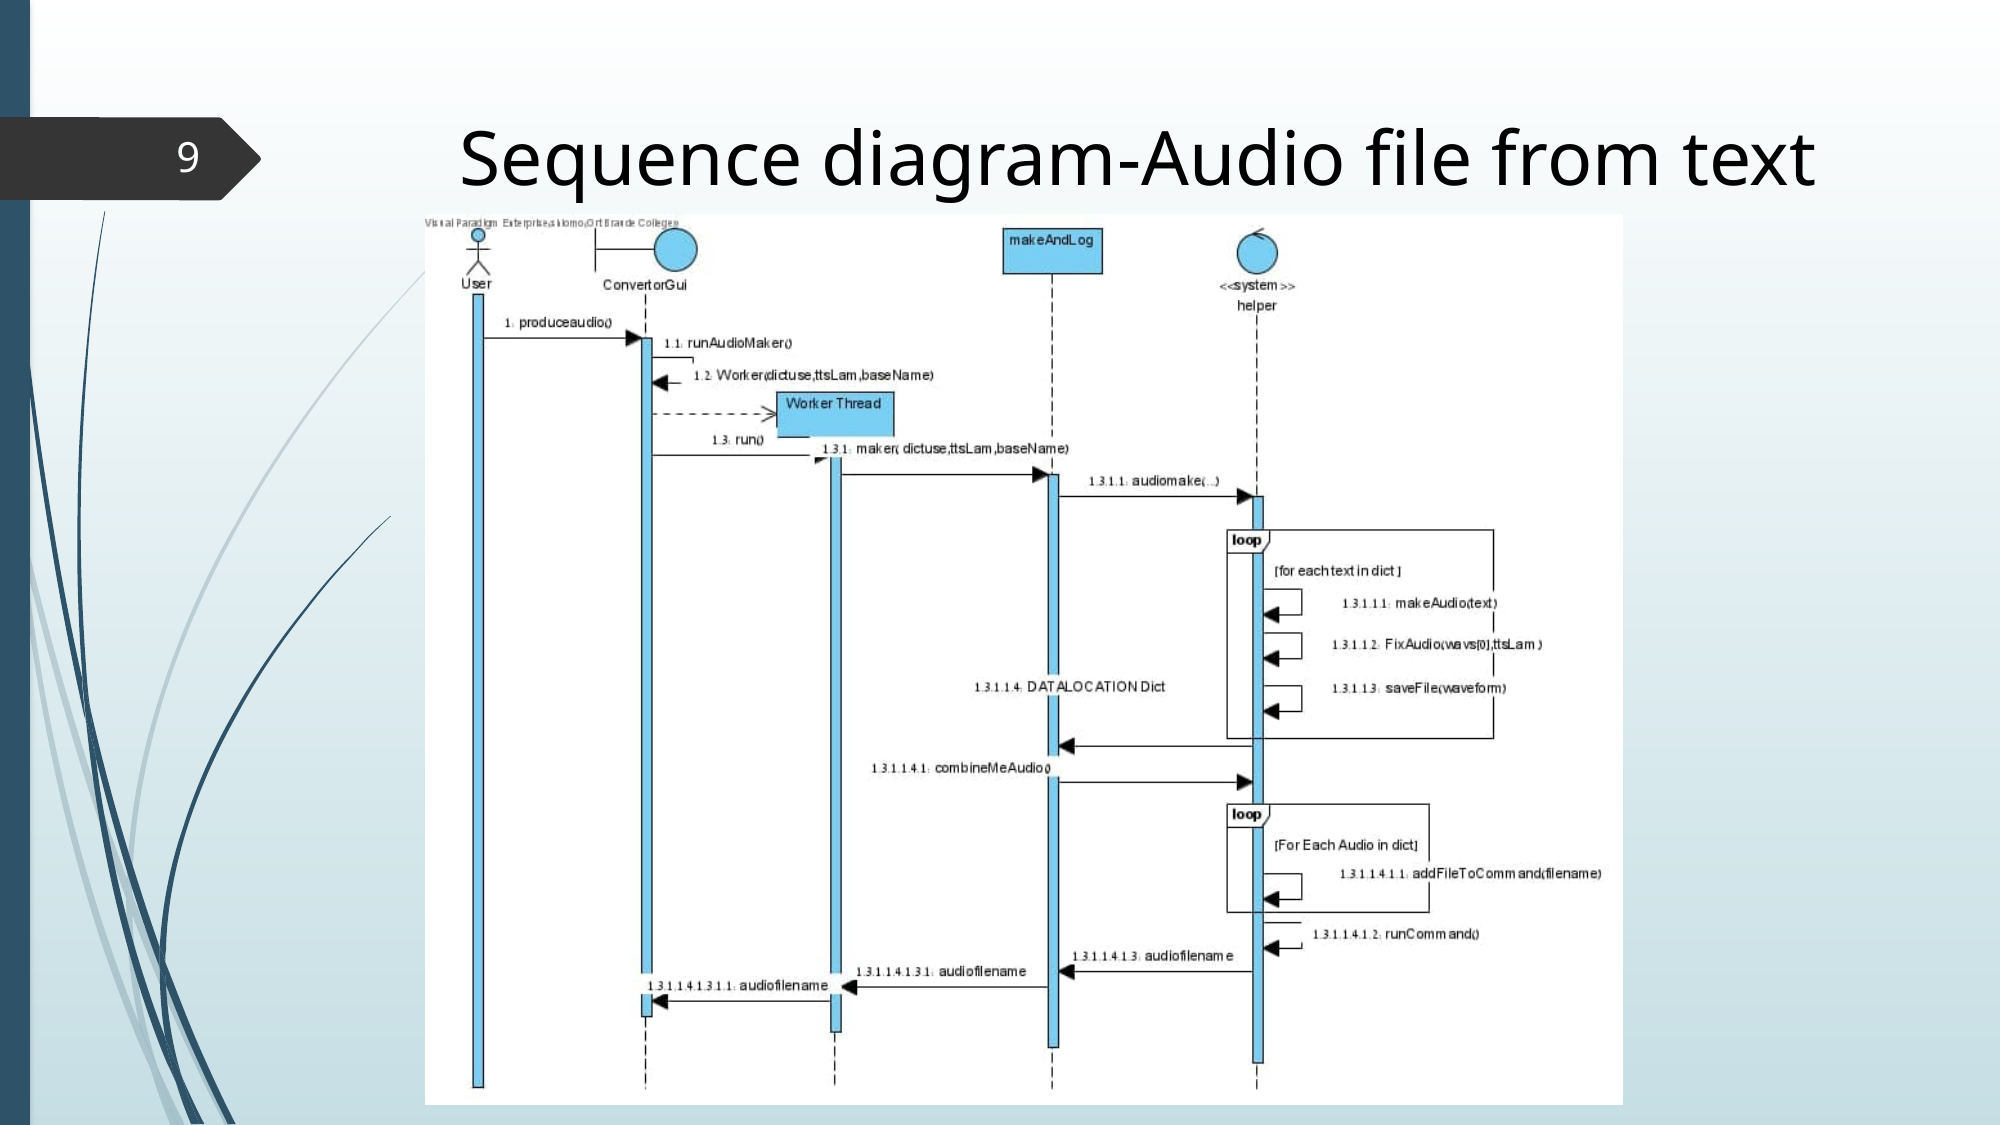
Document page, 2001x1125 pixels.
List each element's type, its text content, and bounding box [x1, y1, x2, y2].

title Sequence diagram-Audio file from text [425, 102, 1888, 313]
slide_number 9 [87, 129, 216, 190]
picture [425, 214, 1623, 1106]
